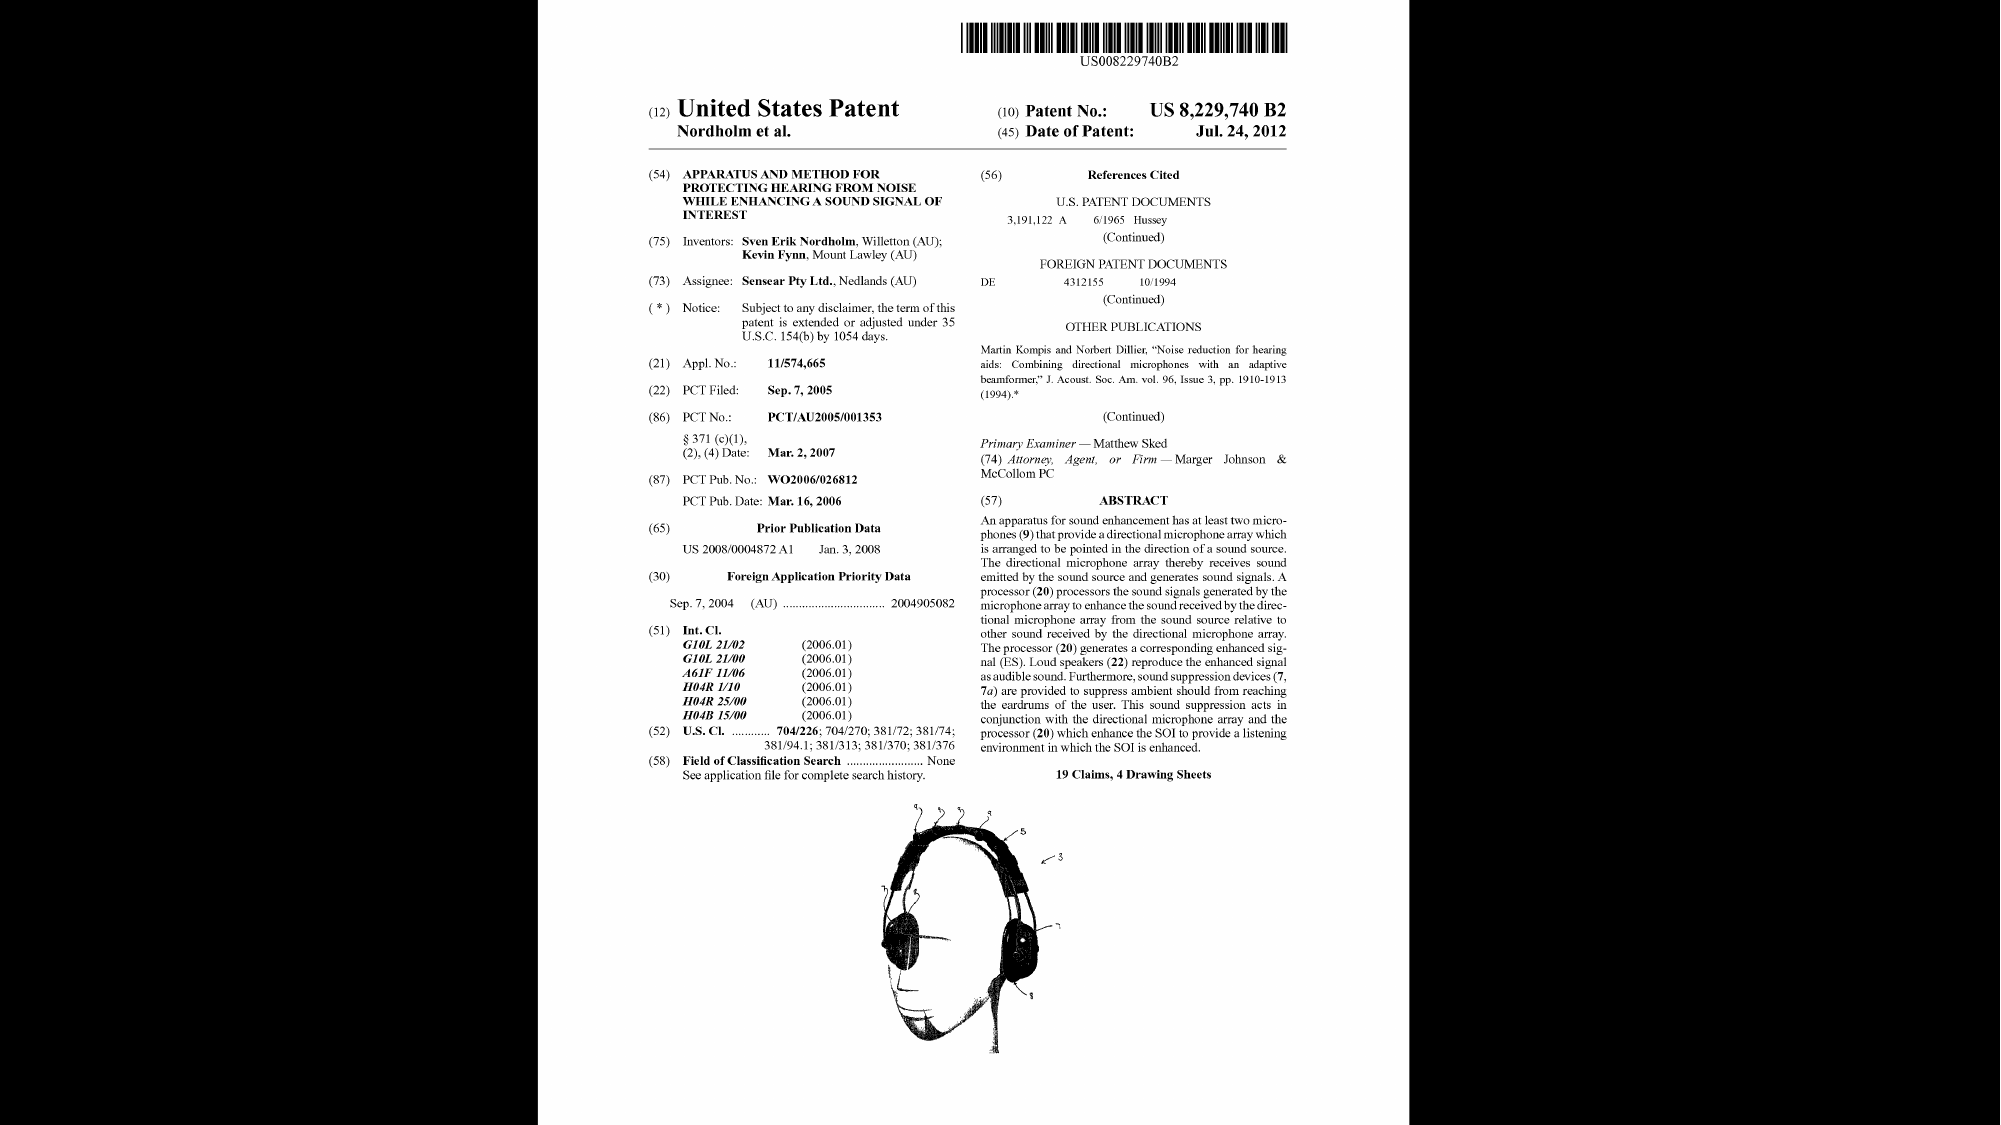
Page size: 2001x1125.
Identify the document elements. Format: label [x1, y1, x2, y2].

picture [537, 0, 1410, 1125]
